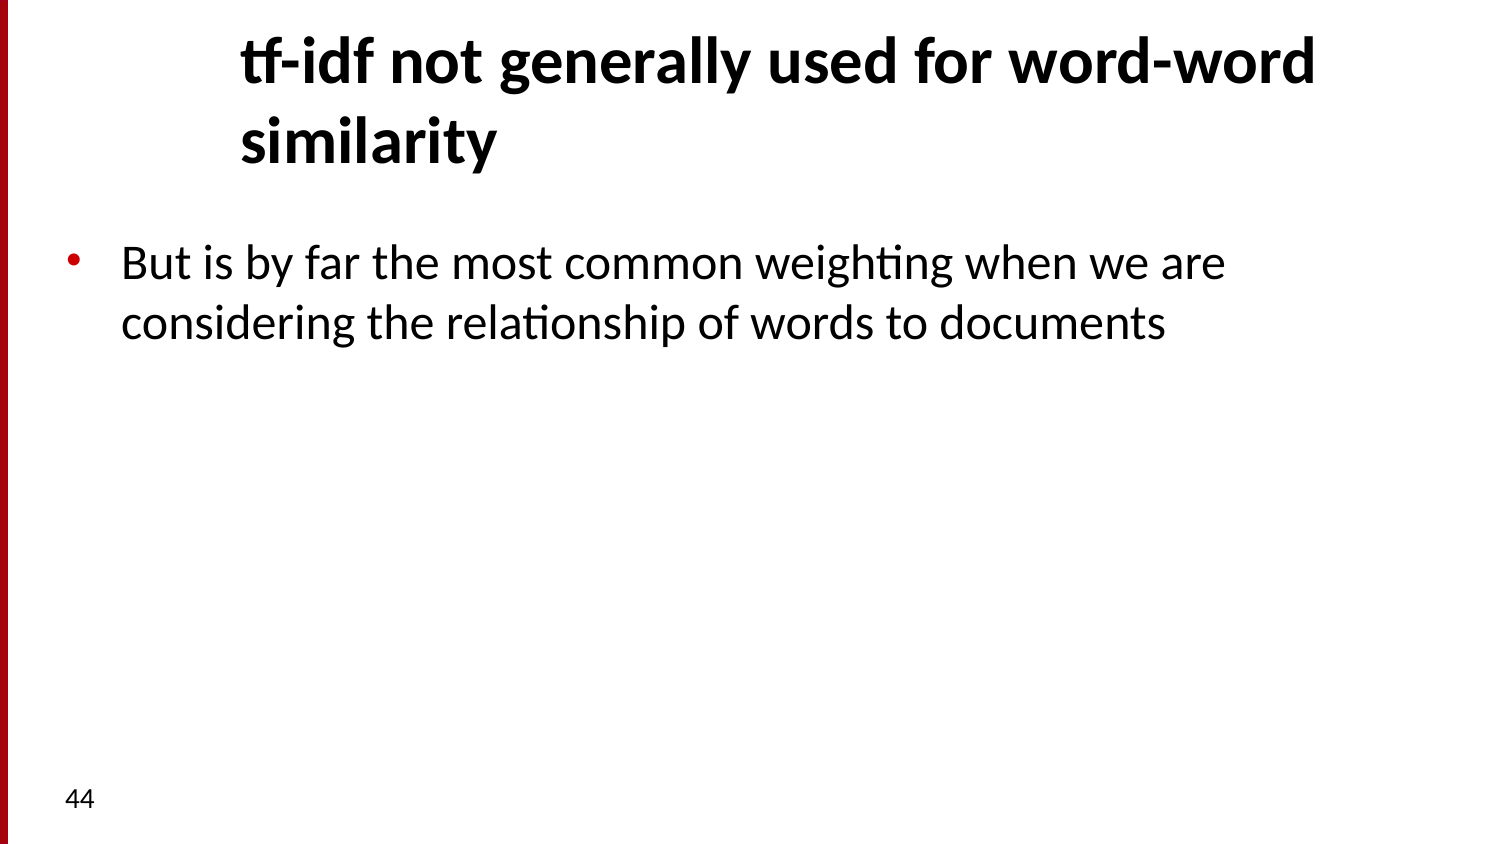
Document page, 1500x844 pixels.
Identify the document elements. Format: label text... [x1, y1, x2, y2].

list But is by far the most common weighting when we are considering the relationship of words to documents [50, 221, 1450, 769]
title tf-idf not generally used for word-word similarity [225, 62, 1450, 185]
slide_number 44 [49, 771, 376, 829]
